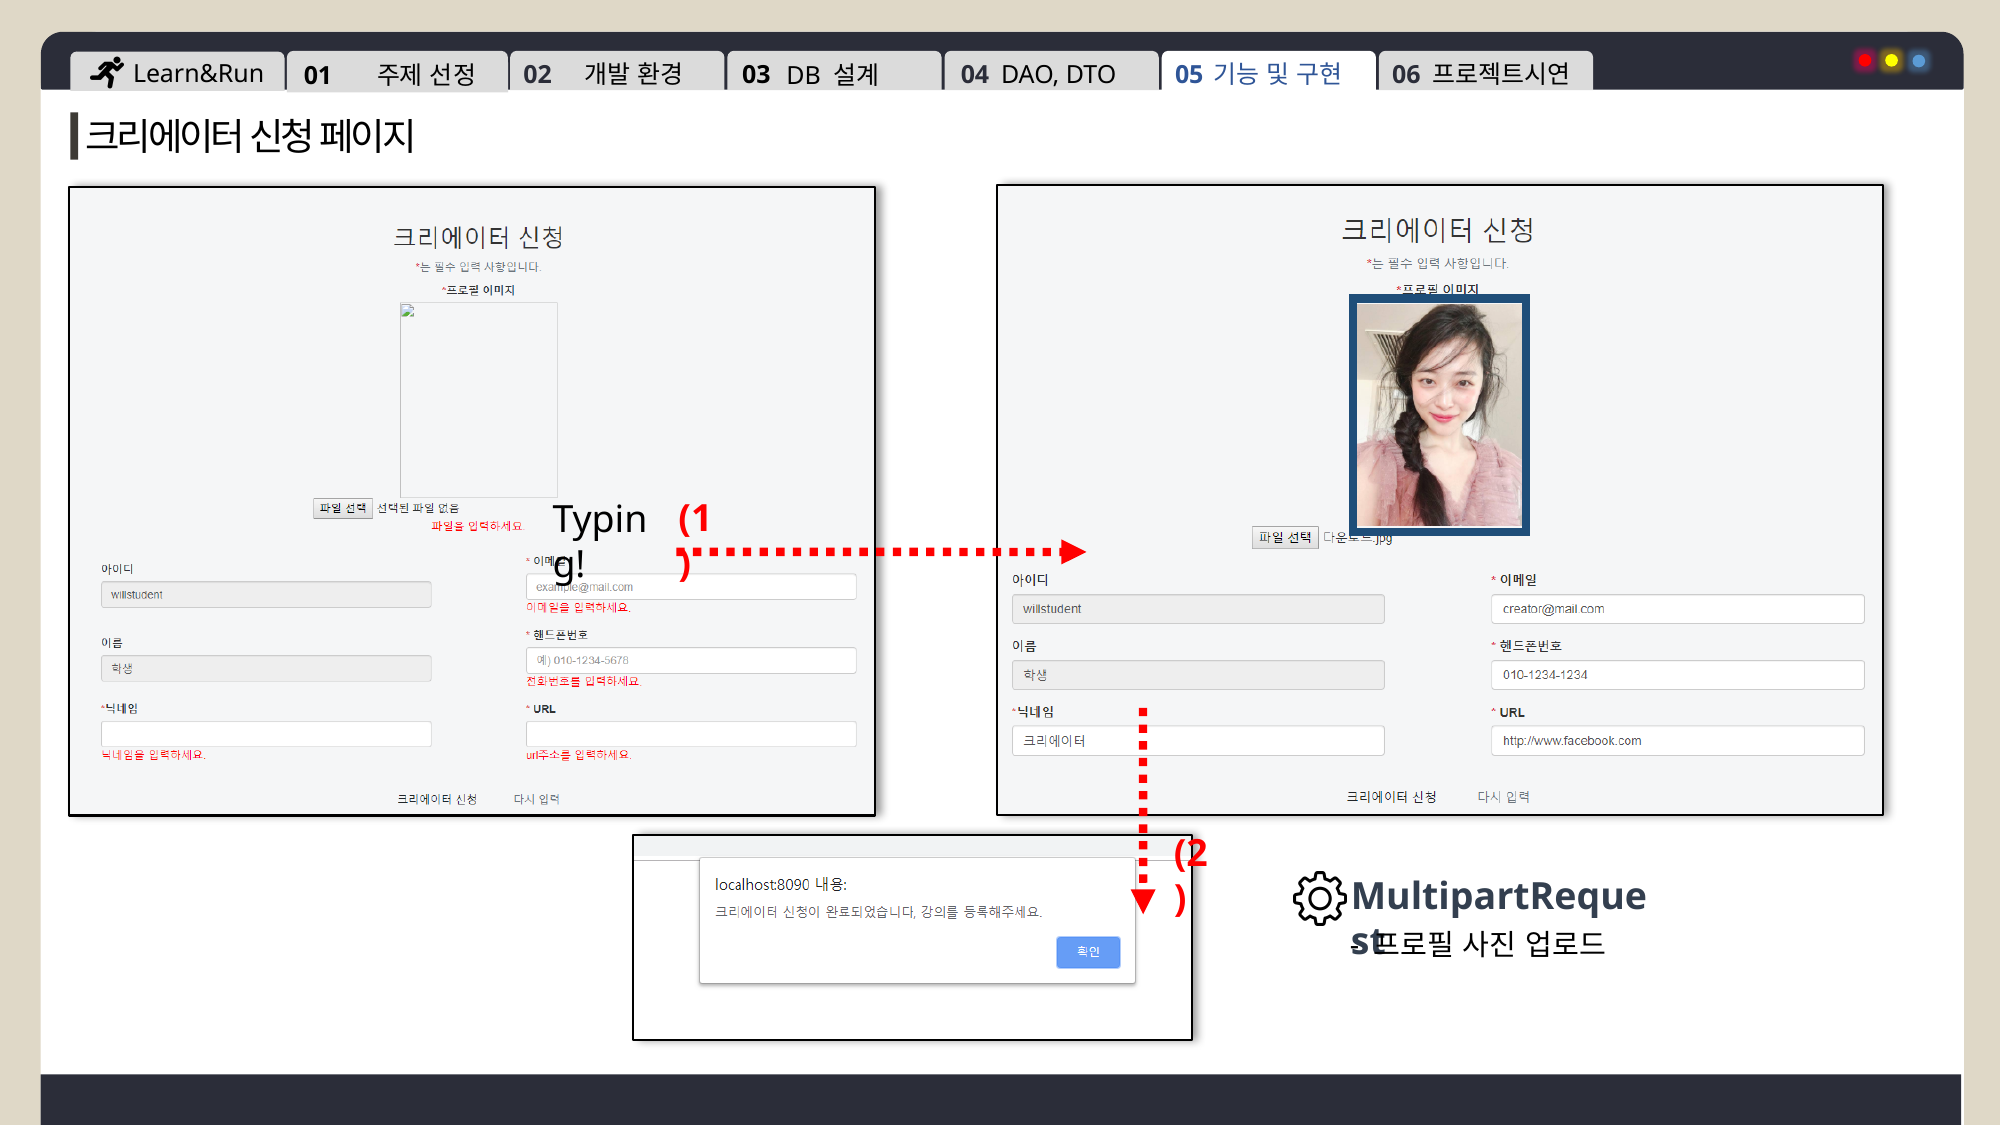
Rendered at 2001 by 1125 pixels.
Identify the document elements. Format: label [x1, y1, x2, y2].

text_box [40, 31, 1964, 1125]
text_box [1293, 864, 1789, 970]
picture [634, 836, 1191, 1039]
picture [69, 187, 875, 815]
text_box [70, 105, 590, 166]
picture [998, 186, 1882, 814]
text_box [89, 49, 293, 96]
